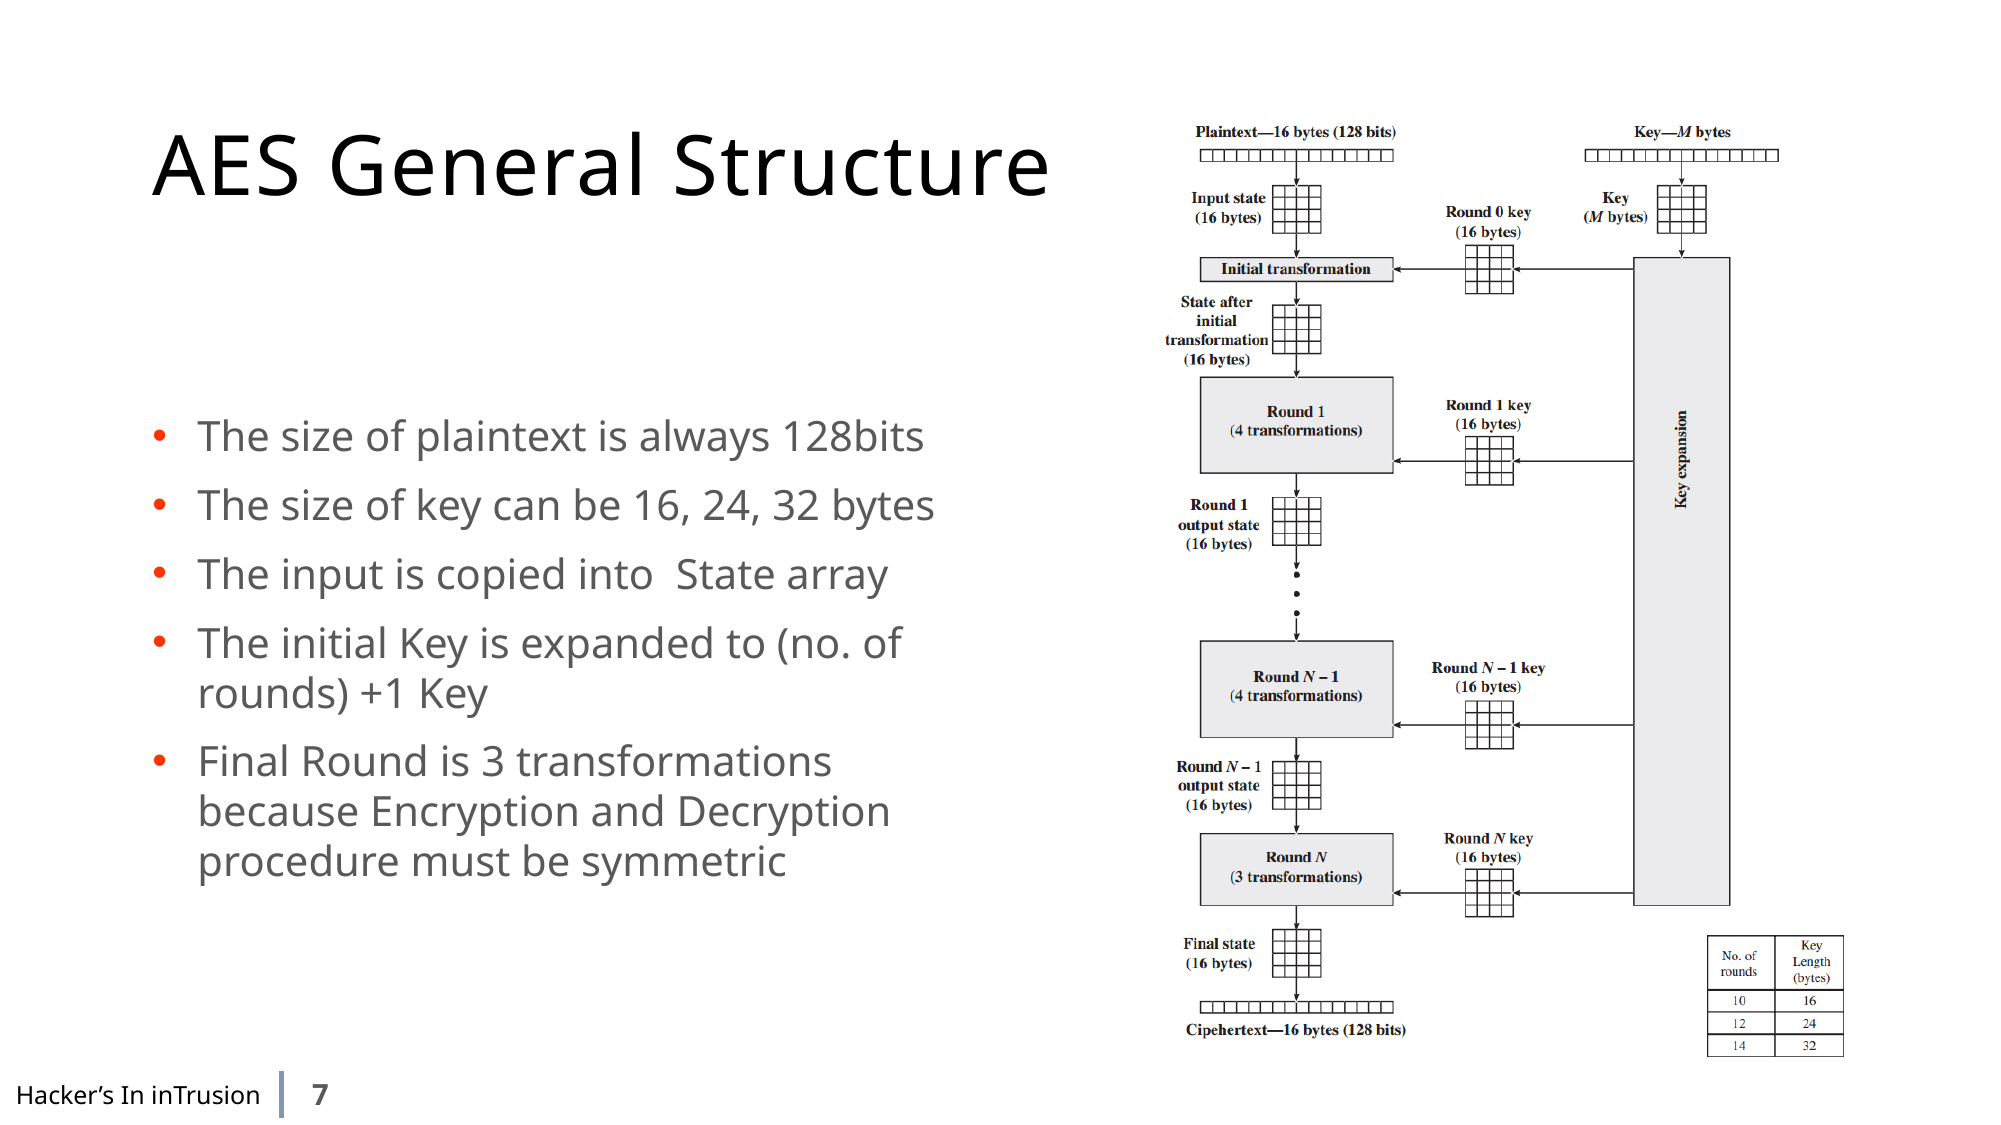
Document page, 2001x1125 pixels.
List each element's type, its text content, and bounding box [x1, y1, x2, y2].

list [1160, 108, 1853, 1065]
title AES General Structure [137, 59, 1863, 278]
